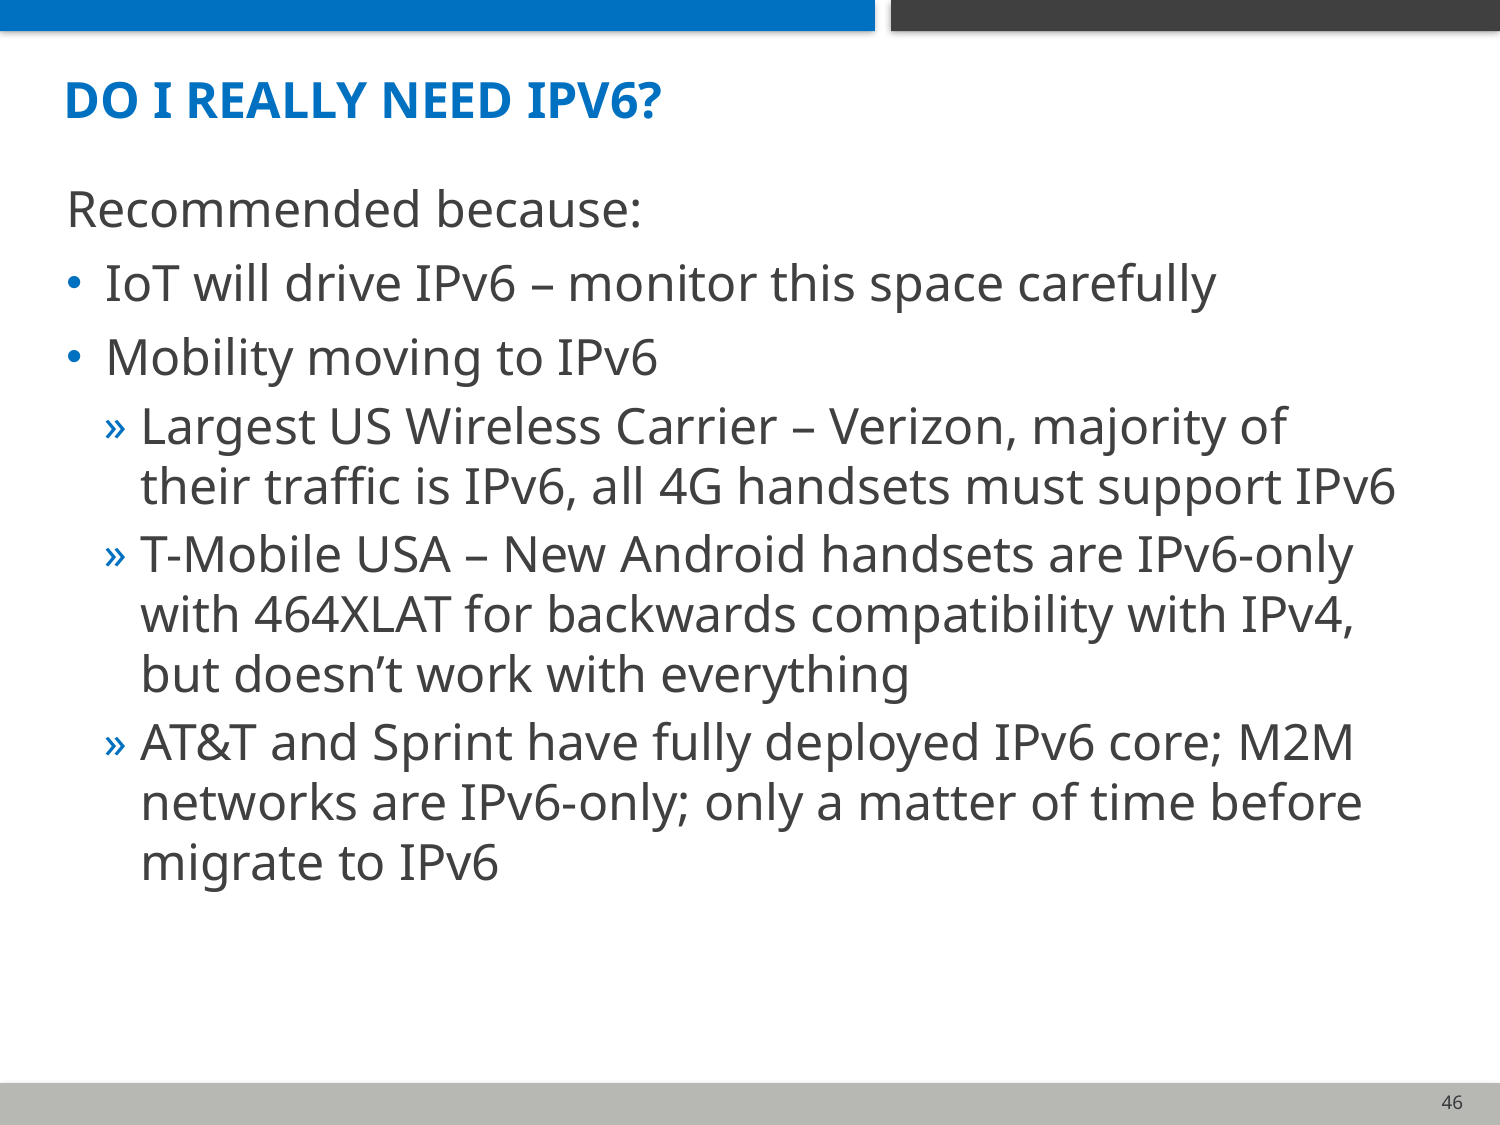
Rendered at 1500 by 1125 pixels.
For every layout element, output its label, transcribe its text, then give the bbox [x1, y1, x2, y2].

list Recommended because: IoT will drive IPv6 – monitor this space carefully Mobility moving to IPv6 Largest US Wireless Carrier – Verizon, majority of their traffic is IPv6, all 4G handsets must support IPv6 T-Mobile USA – New Android handsets are IPv6-only with 464XLAT for backwards compatibility with IPv4, but doesn’t work with everything AT&T and Sprint have fully deployed IPv6 core; M2M networks are IPv6-only; only a matter of time before migrate to IPv6 [51, 170, 1425, 1087]
title Do I really need IPv6? [48, 54, 1424, 142]
